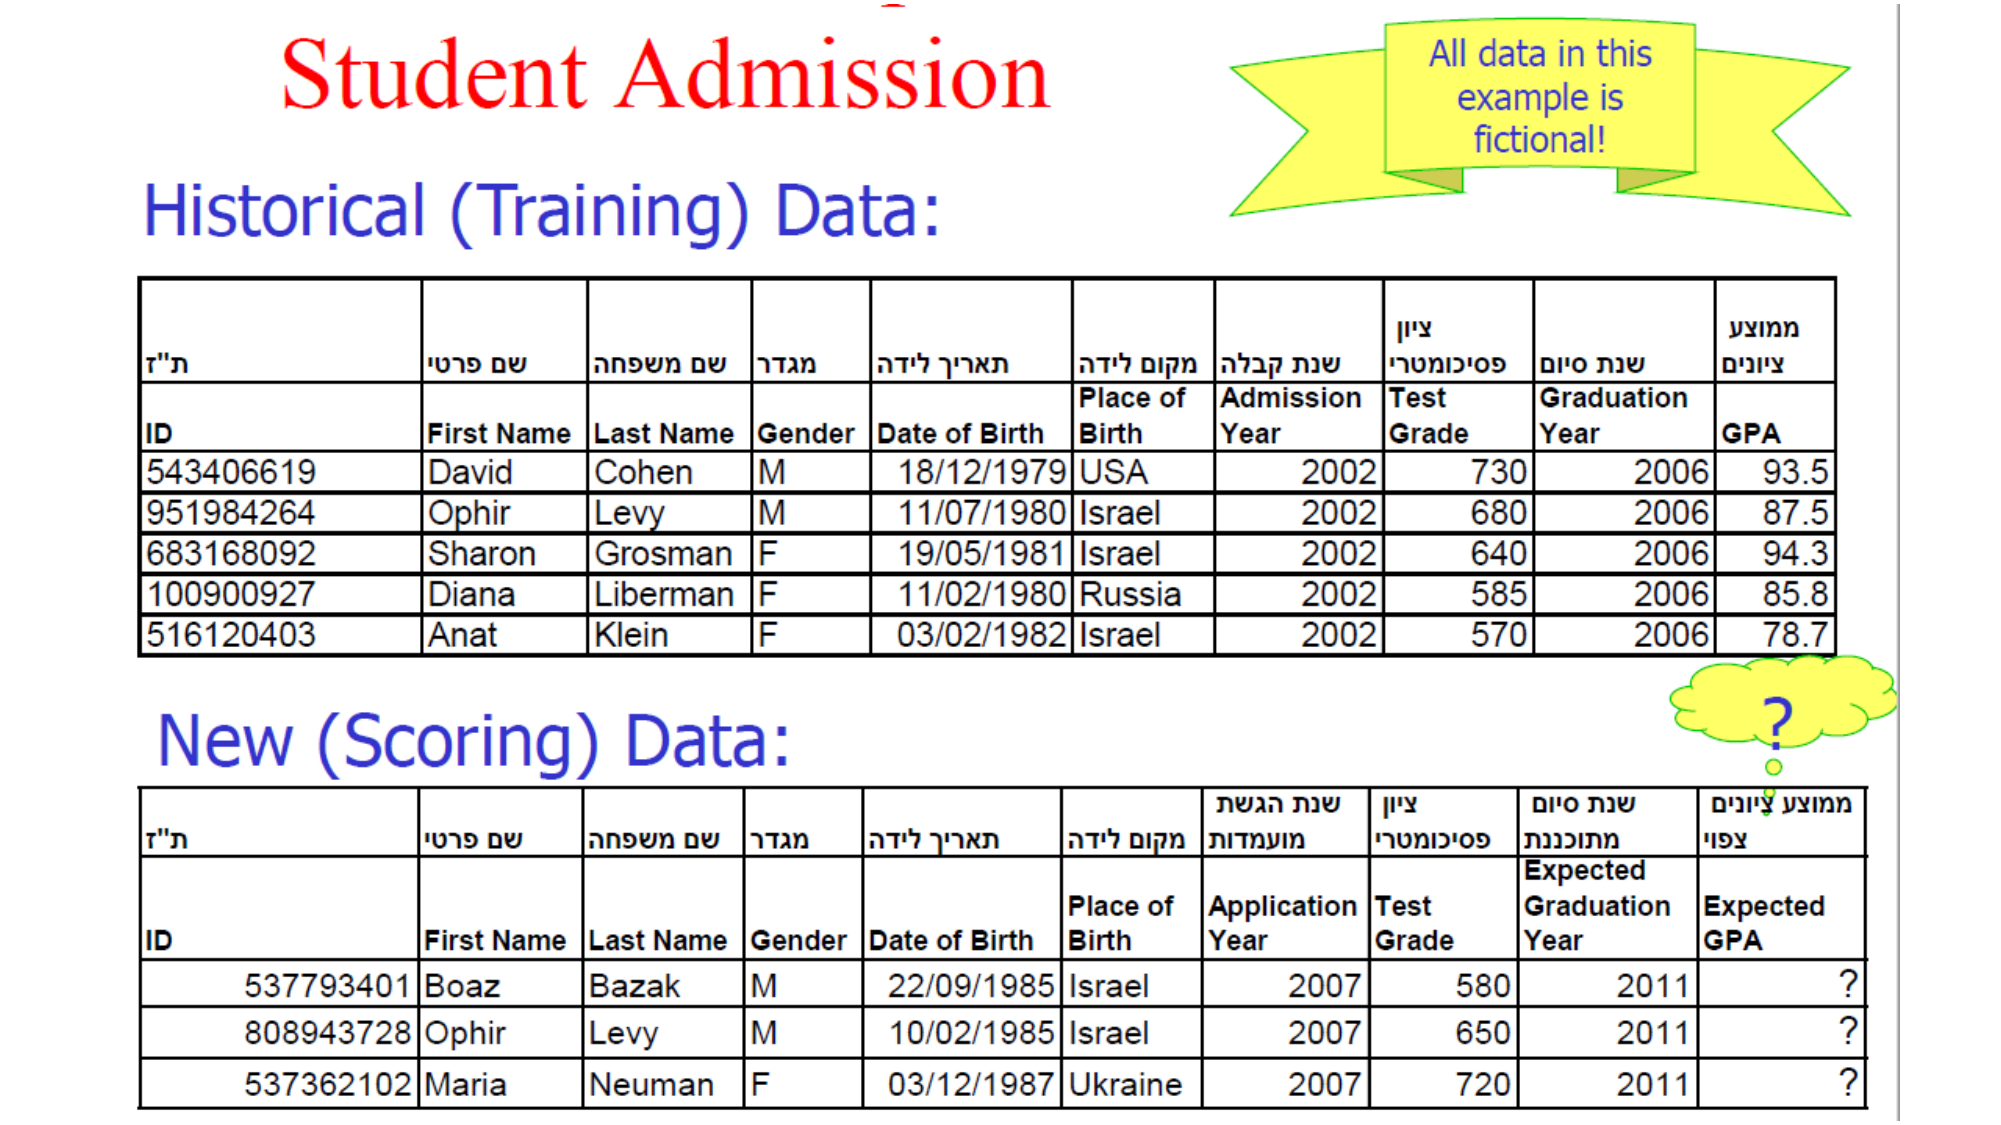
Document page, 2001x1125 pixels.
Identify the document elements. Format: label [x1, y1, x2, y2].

picture [100, 4, 1900, 1121]
